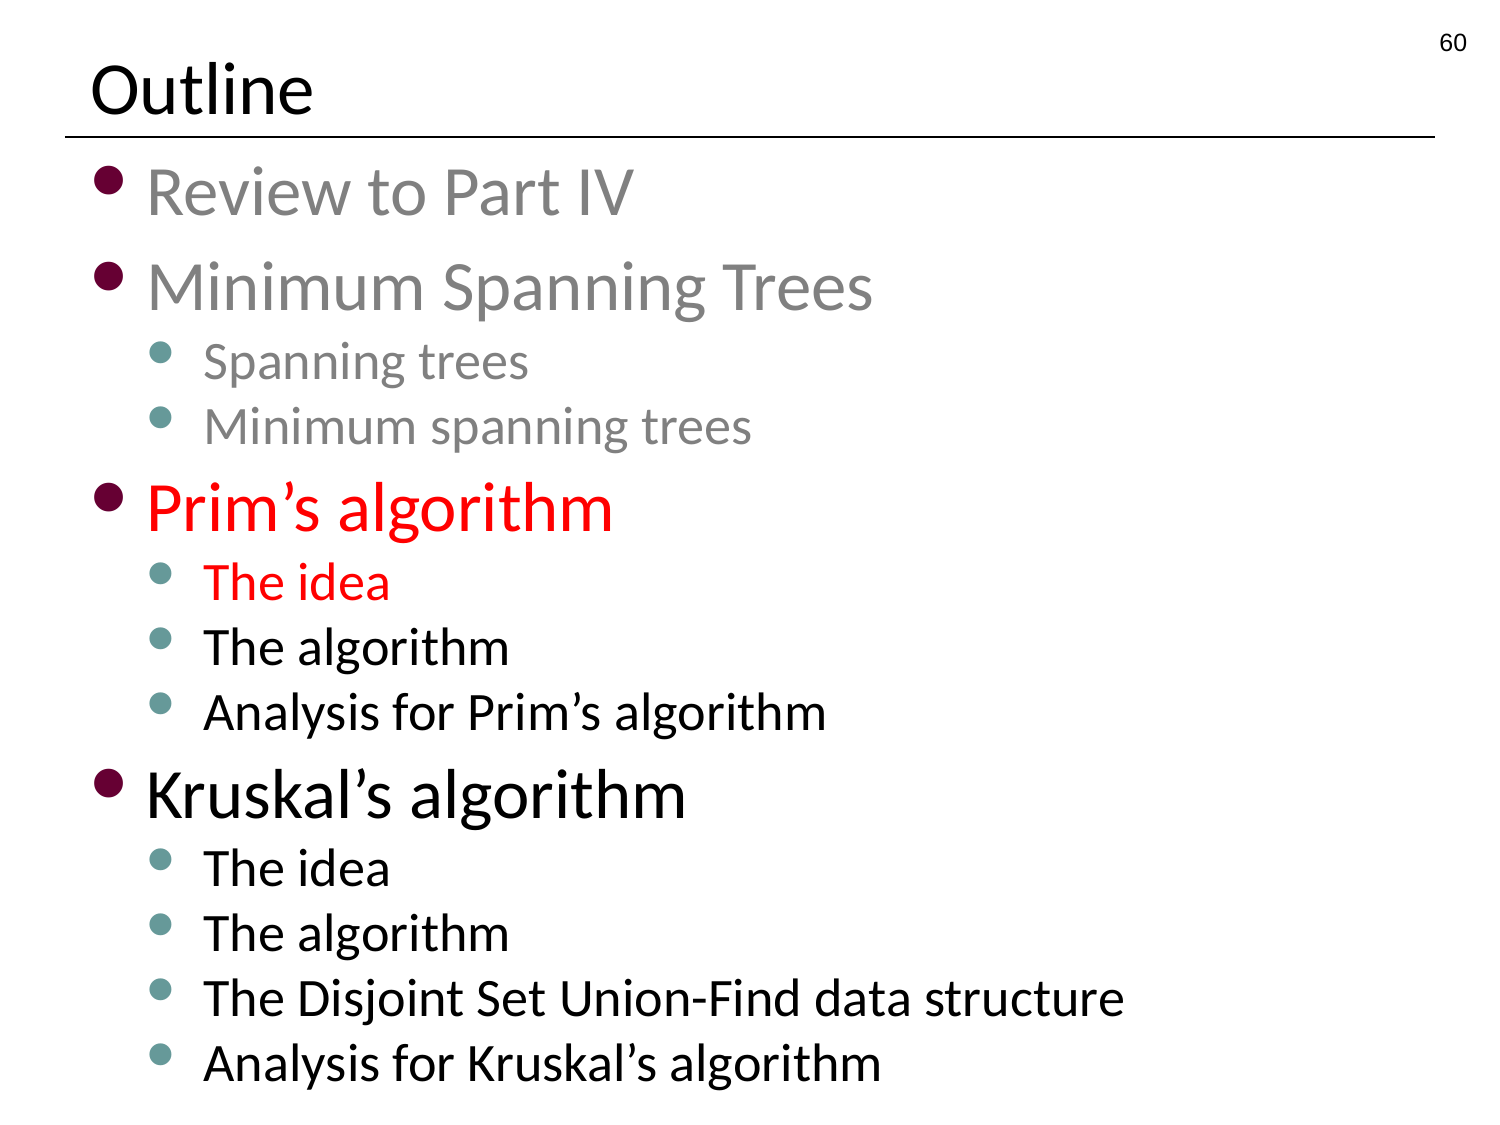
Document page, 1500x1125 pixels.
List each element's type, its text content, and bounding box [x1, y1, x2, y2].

slide_number 60 [1131, 18, 1483, 62]
title Outline [75, 20, 1425, 138]
list Review to Part IV Minimum Spanning Trees Spanning trees Minimum spanning trees Prim’s algorithm The idea The algorithm Analysis for Prim’s algorithm Kruskal’s algorithm The idea The algorithm The Disjoint Set Union-Find data structure Analysis for Kruskal’s algorithm [75, 137, 1471, 1071]
